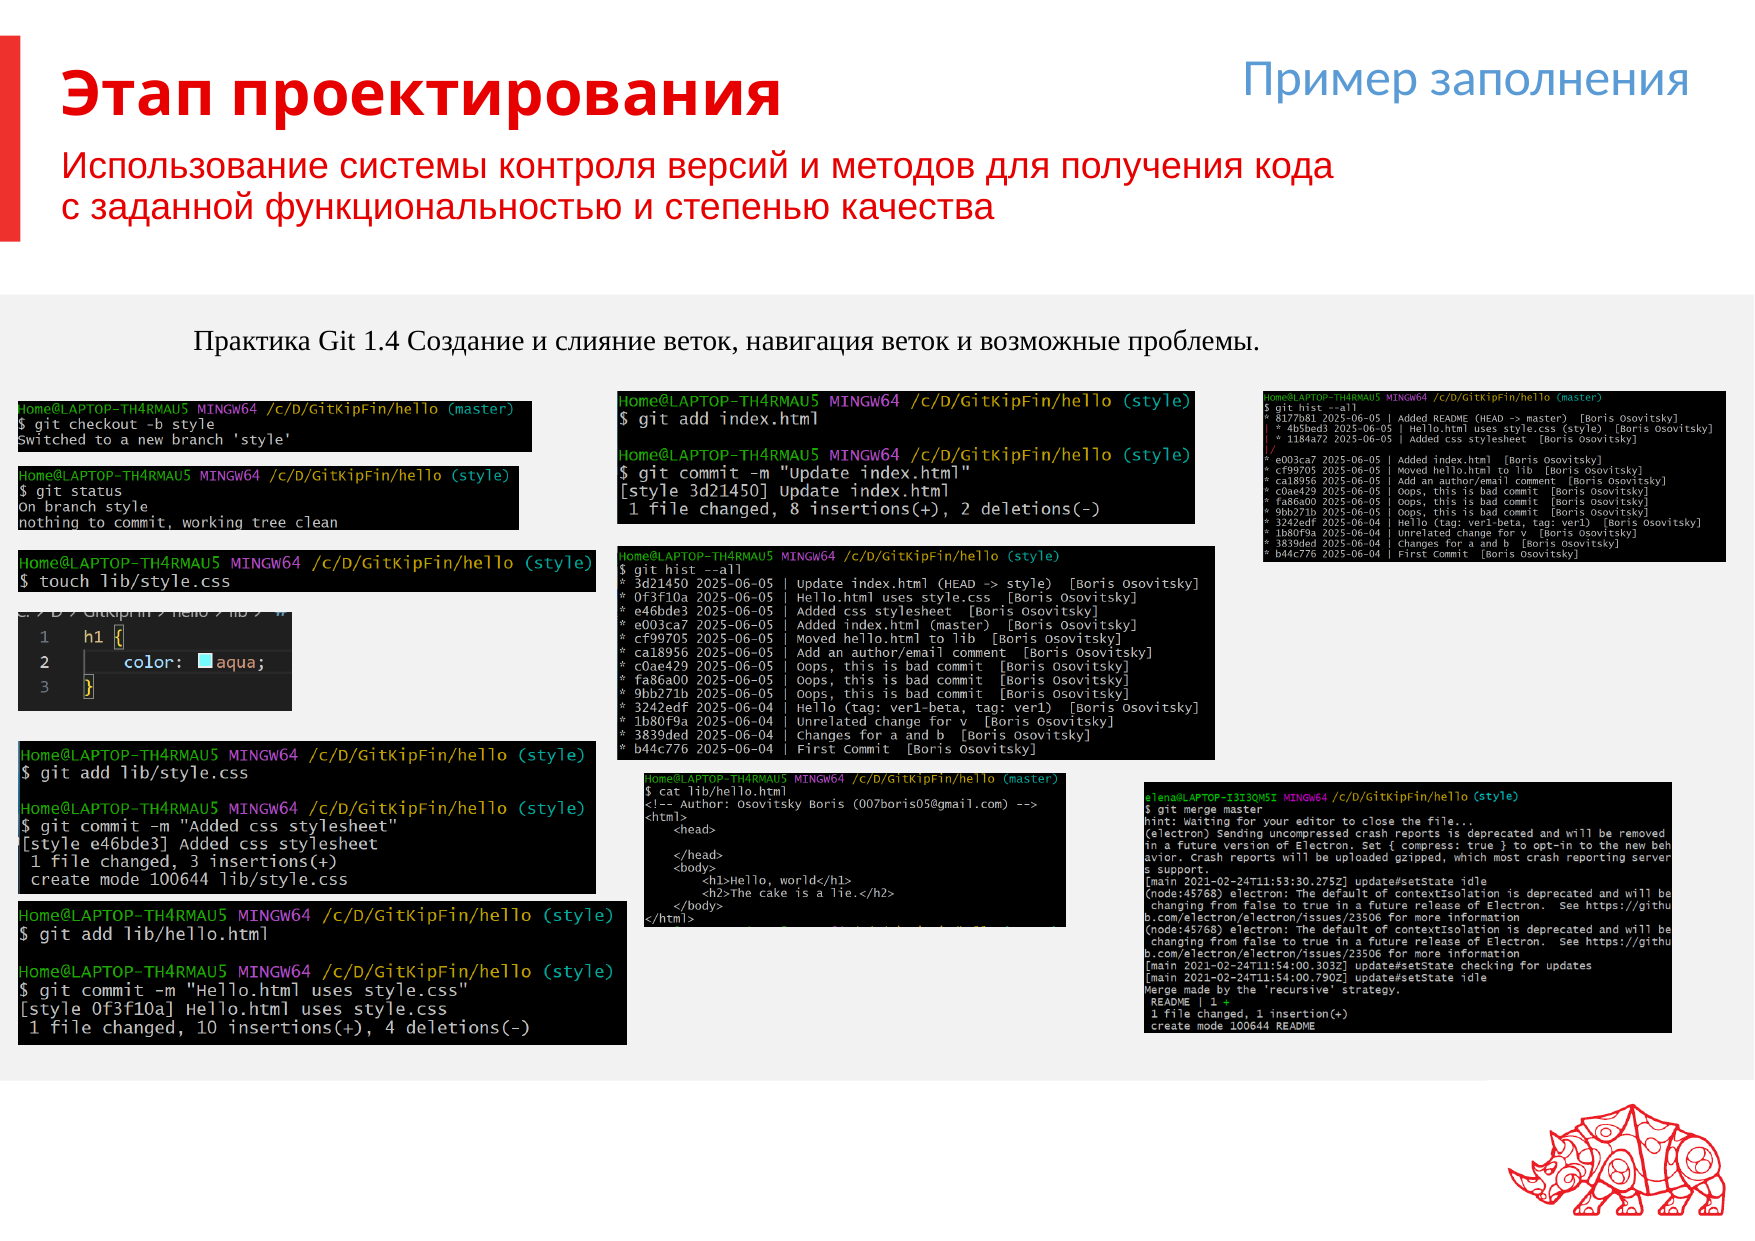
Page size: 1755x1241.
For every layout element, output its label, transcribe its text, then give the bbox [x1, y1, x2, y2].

picture [643, 772, 1066, 928]
picture [17, 612, 292, 712]
picture [1143, 782, 1672, 1034]
picture [1487, 1080, 1755, 1229]
picture [17, 466, 519, 530]
text_box Пример заполнения [1650, 36, 1726, 115]
picture [17, 741, 596, 894]
picture [17, 901, 627, 1045]
list Использование системы контроля версий и методов для получения кода с заданной функциональностью и степенью качества [44, 72, 1370, 236]
picture [17, 401, 532, 453]
picture [17, 550, 596, 592]
text_box Практика Git 1.4 Создание и слияние веток, навигация веток и возможные проблемы. [60, 313, 1705, 364]
title Этап проектирования [60, 0, 1650, 200]
picture [1262, 391, 1726, 562]
picture [616, 545, 1216, 761]
picture [616, 391, 1195, 524]
